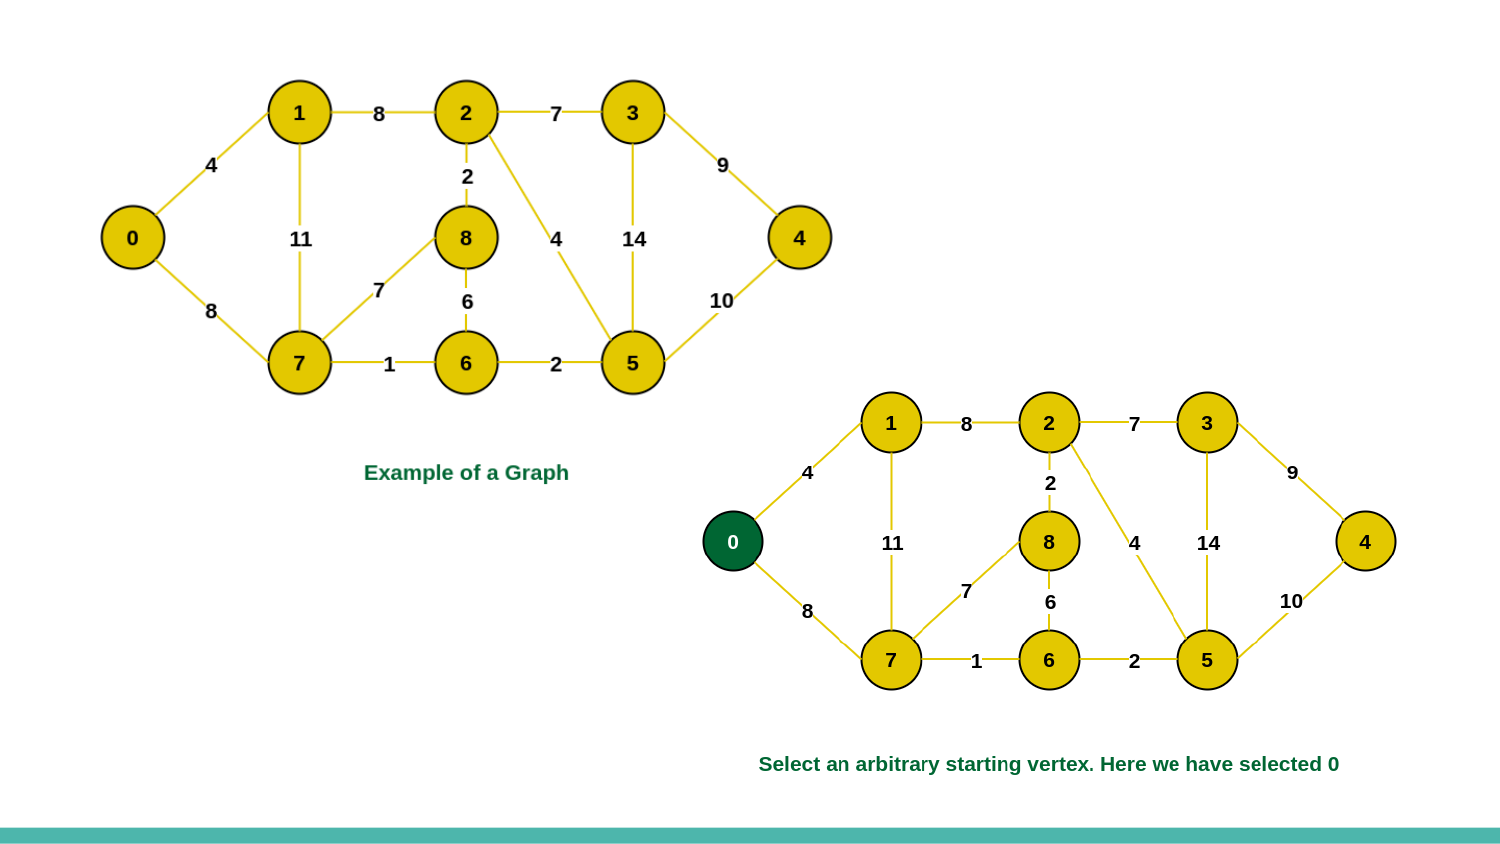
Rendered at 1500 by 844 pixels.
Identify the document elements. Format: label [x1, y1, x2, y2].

picture [68, 68, 1425, 818]
